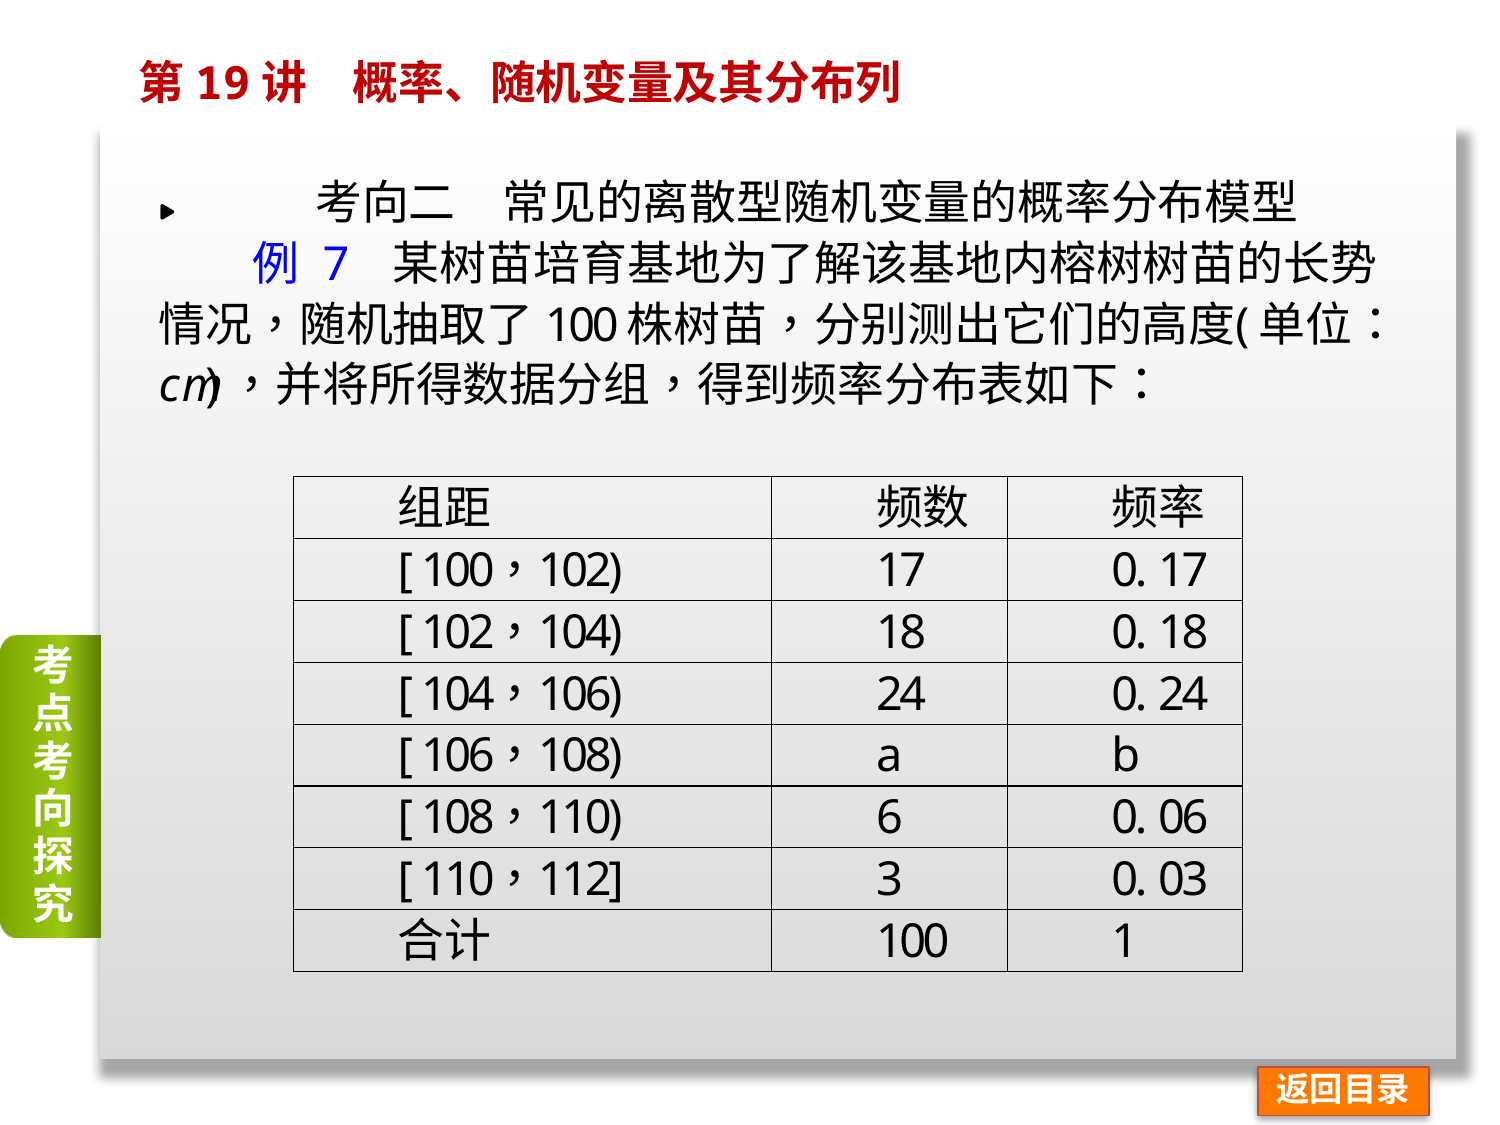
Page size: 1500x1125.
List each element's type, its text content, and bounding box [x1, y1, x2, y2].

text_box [147, 172, 1390, 1125]
picture [0, 635, 101, 939]
text_box 第19讲 概率、随机变量及其分布列 [123, 42, 1223, 121]
text_box 返回目录 [1395, 1066, 1430, 1116]
